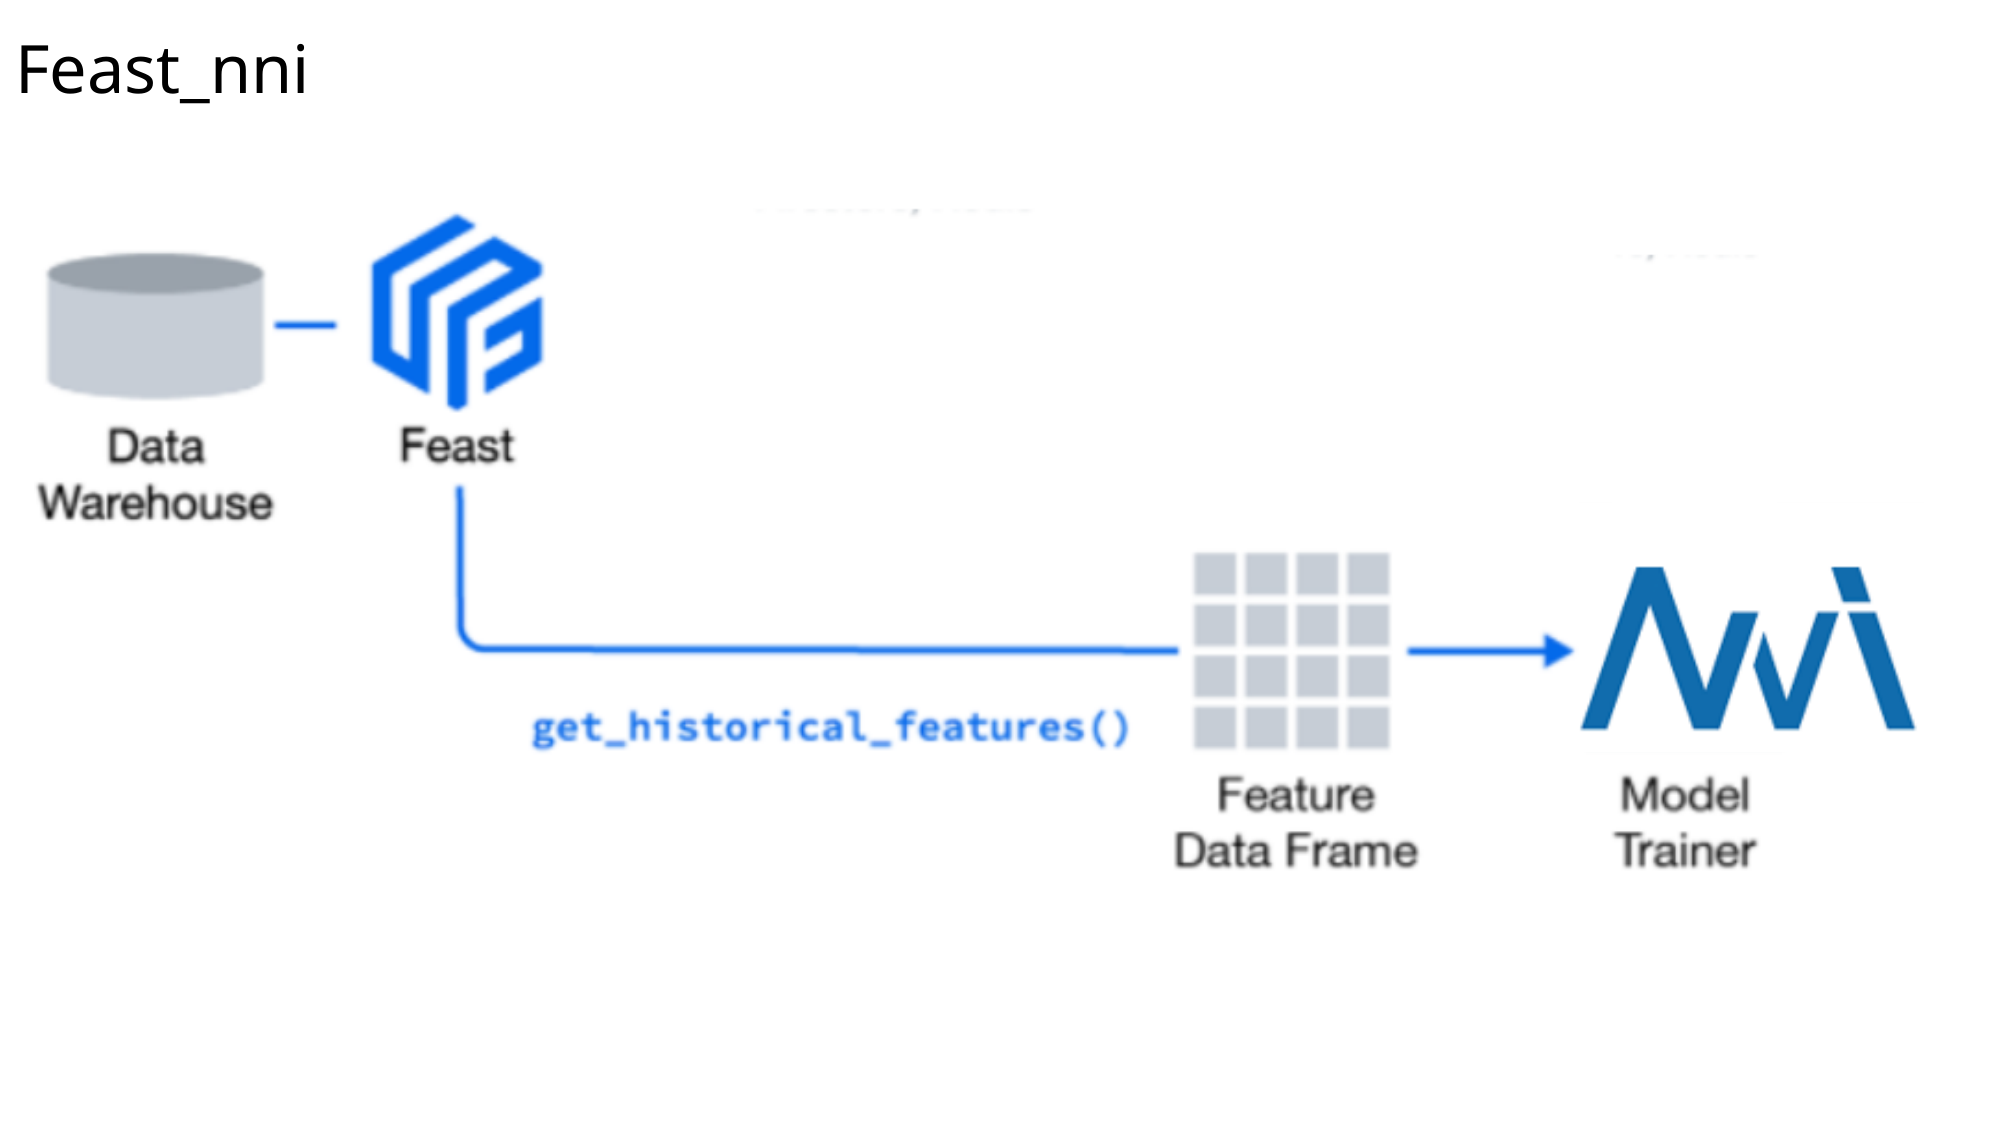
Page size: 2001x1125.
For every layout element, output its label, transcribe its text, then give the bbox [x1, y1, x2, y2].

text_box Feast_nni [0, 0, 837, 145]
picture [0, 180, 1924, 902]
